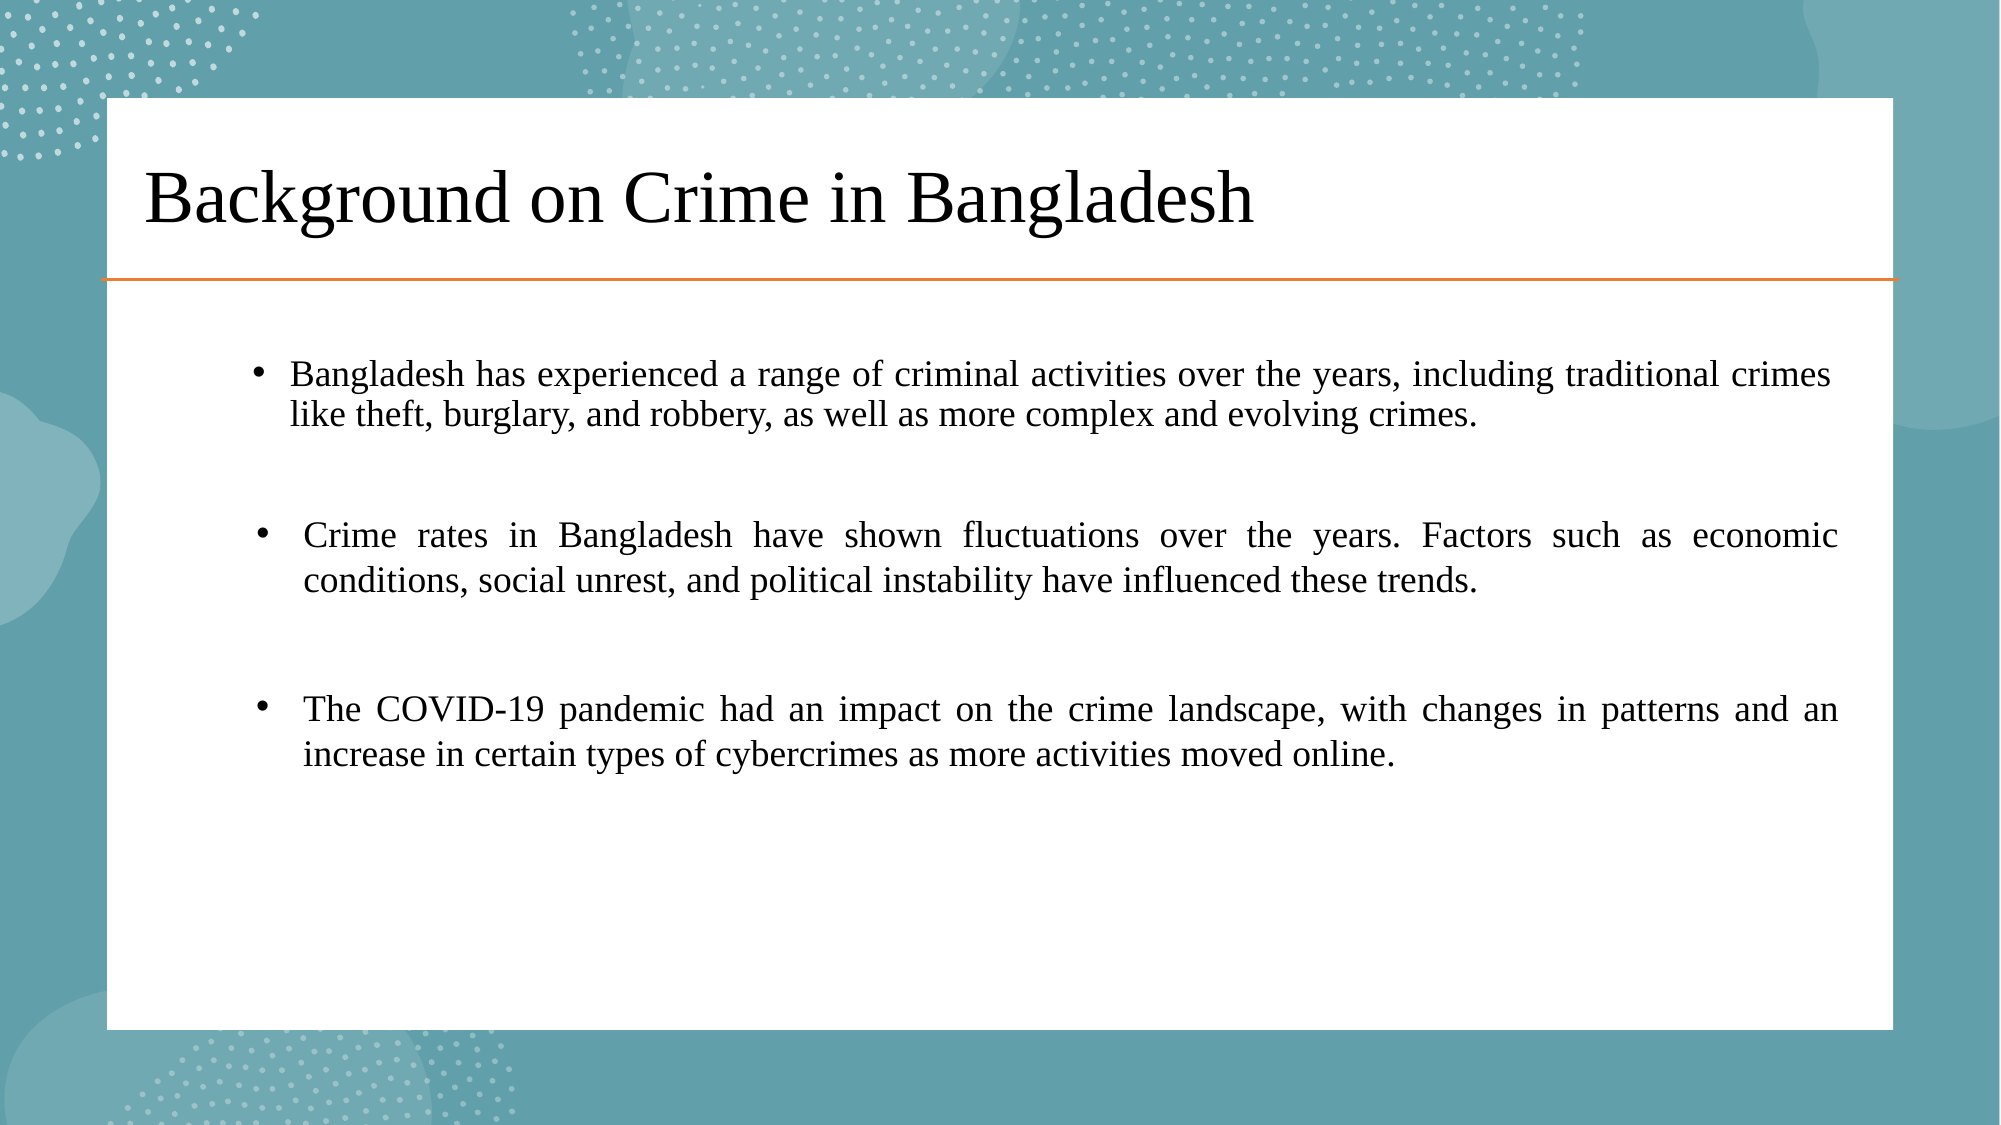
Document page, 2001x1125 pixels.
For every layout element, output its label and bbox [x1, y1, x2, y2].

text_box [0, 0, 2000, 1125]
